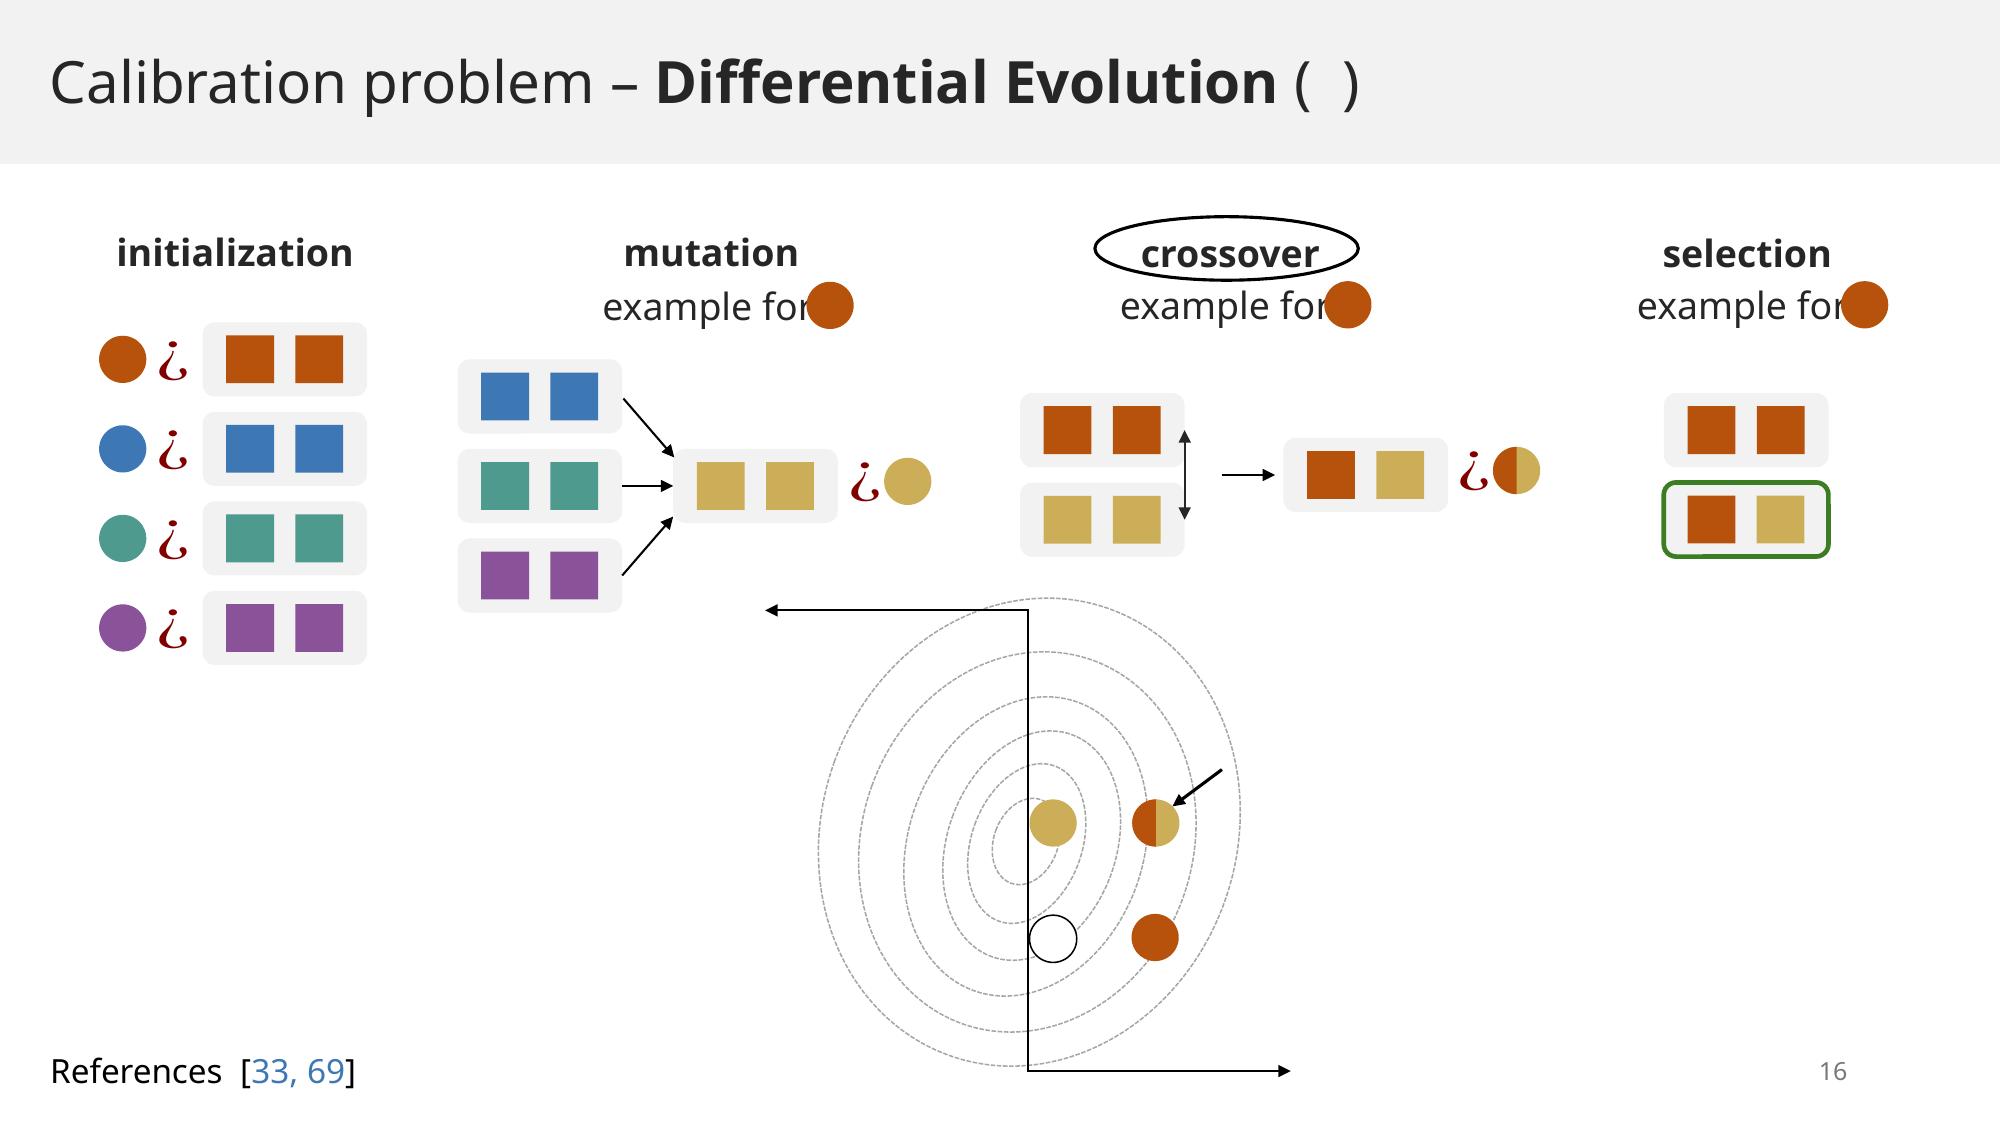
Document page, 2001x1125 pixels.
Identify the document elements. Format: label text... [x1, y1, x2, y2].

text_box [1322, 279, 1374, 330]
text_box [1019, 482, 1186, 558]
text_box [1184, 429, 1188, 521]
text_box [1131, 798, 1180, 848]
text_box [201, 411, 368, 487]
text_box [1282, 437, 1449, 513]
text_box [797, 577, 1259, 1104]
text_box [622, 397, 675, 458]
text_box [1172, 769, 1223, 807]
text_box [1019, 392, 1186, 468]
text_box selection [1532, 222, 1962, 283]
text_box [201, 500, 368, 576]
text_box [1839, 283, 1890, 330]
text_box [201, 321, 368, 397]
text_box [621, 516, 674, 576]
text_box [457, 448, 623, 524]
text_box References [33, 69] [35, 1042, 486, 1098]
text_box initialization [99, 221, 372, 281]
text_box [882, 456, 933, 507]
text_box example for [1622, 283, 1865, 335]
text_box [1663, 481, 1829, 558]
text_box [457, 537, 623, 614]
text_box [1663, 392, 1830, 468]
text_box [97, 423, 148, 475]
slide_number 15 [1412, 1042, 1863, 1103]
text_box [804, 280, 856, 331]
text_box example for [587, 275, 831, 335]
text_box example for [1105, 274, 1348, 335]
text_box [97, 602, 148, 654]
text_box mutation [457, 221, 966, 282]
text_box [97, 513, 148, 564]
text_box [201, 590, 368, 666]
text_box [1491, 445, 1519, 496]
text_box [457, 358, 623, 434]
text_box [1144, 215, 1309, 222]
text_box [672, 448, 839, 524]
text_box crossover [1015, 222, 1445, 283]
text_box [1519, 445, 1542, 496]
text_box [97, 334, 148, 385]
